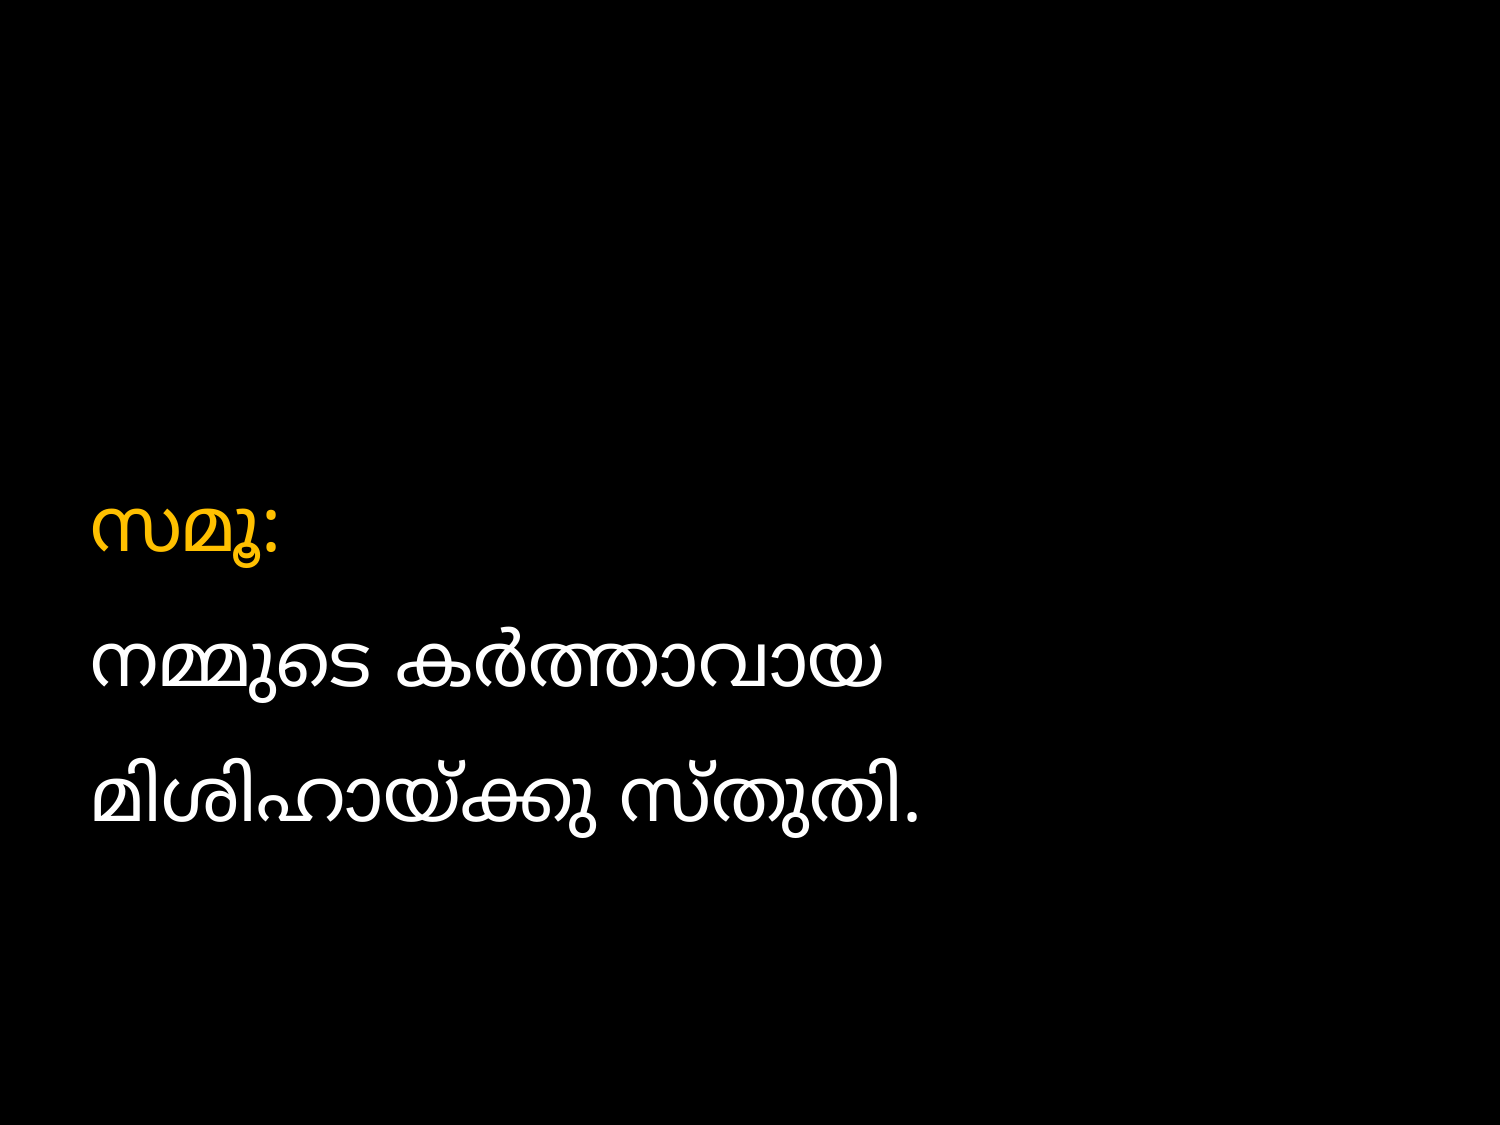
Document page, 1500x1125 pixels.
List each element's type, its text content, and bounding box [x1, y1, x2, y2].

list സമൂ: നമ്മുടെ കര്‍ത്താവായ മിശിഹായ്ക്കു സ്തുതി. [75, 262, 1425, 1005]
